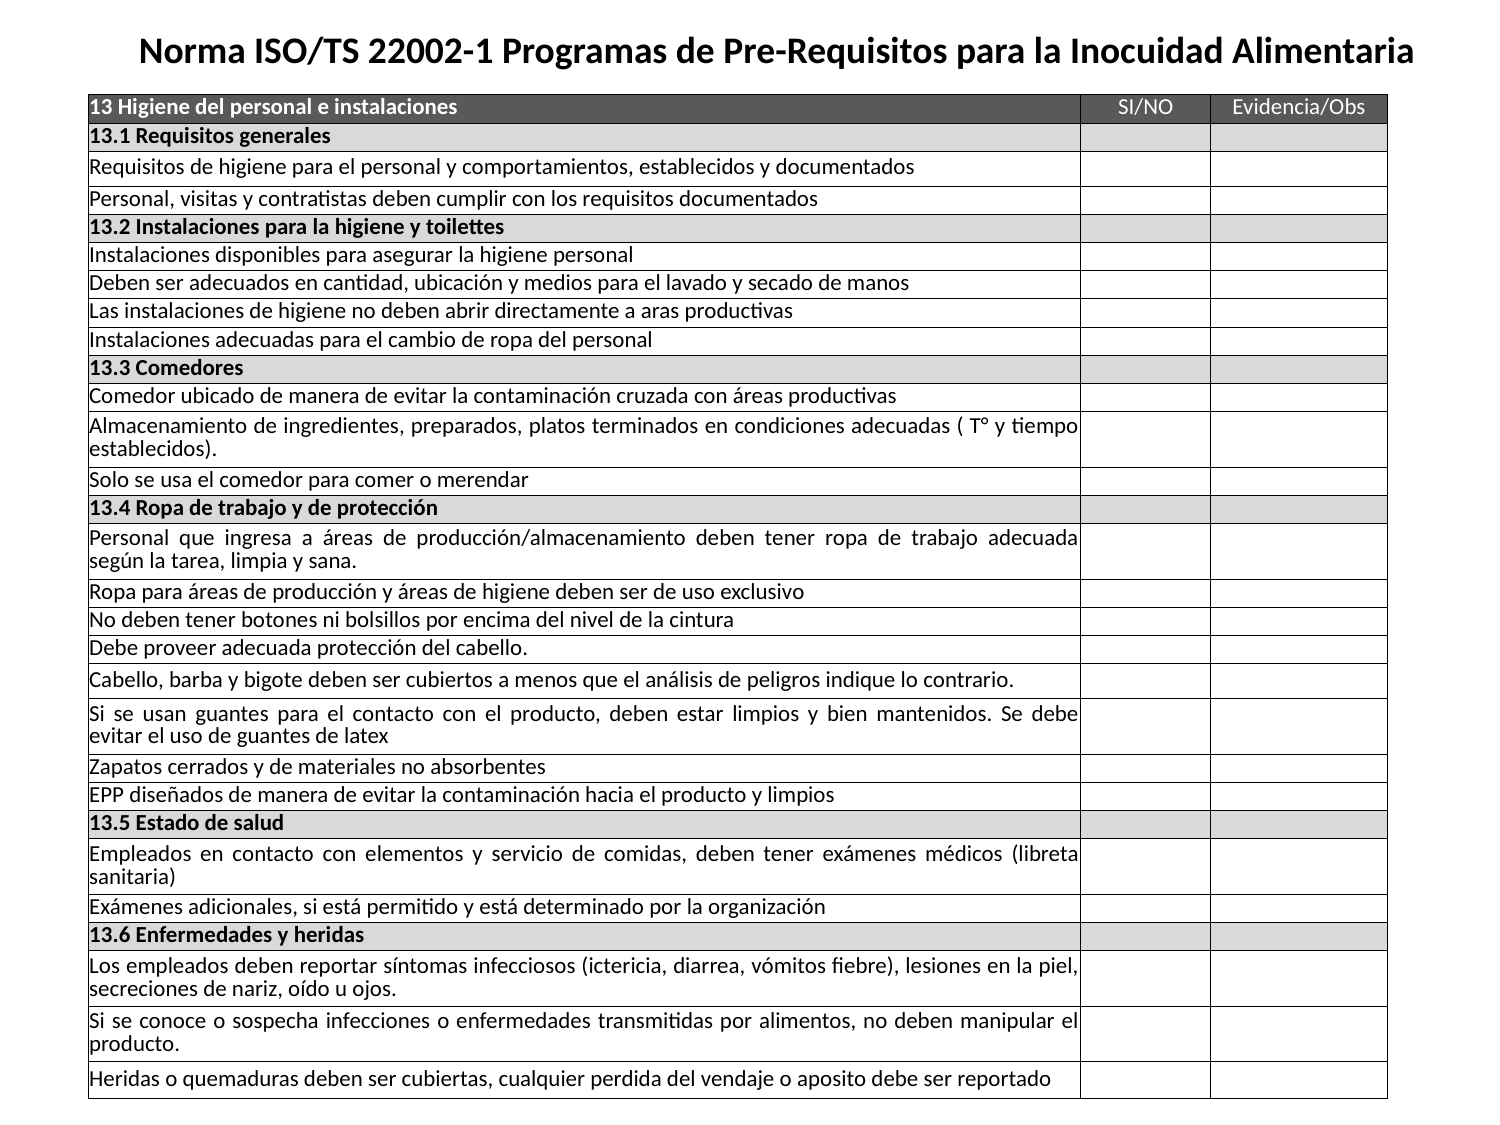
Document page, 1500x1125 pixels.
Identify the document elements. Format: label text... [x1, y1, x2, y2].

table_cell [1081, 124, 1210, 151]
table_cell Ropa para áreas de producción y áreas de higiene deben ser de uso exclusivo [89, 580, 1080, 607]
table_cell [1211, 811, 1387, 838]
table_cell No deben tener botones ni bolsillos por encima del nivel de la cintura [89, 608, 1080, 635]
table_cell [1211, 755, 1387, 782]
table_cell [1211, 783, 1387, 810]
table_cell [1081, 243, 1210, 270]
text_box Norma ISO/TS 22002-1 Programas de Pre-Requisitos para la Inocuidad Alimentaria [123, 19, 1435, 124]
table_cell 13.1 Requisitos generales [89, 124, 1080, 151]
table_cell [1211, 951, 1387, 1006]
table_cell Los empleados deben reportar síntomas infecciosos (ictericia, diarrea, vómitos fiebre), lesiones en la piel, secreciones de nariz, oído u ojos. [89, 951, 1080, 1006]
table_cell [1211, 1062, 1387, 1098]
table_header 13 Higiene del personal e instalaciones [89, 95, 1080, 123]
table_cell [1211, 839, 1387, 894]
table_cell [1081, 187, 1210, 214]
table_cell [1081, 636, 1210, 663]
table_cell [1211, 187, 1387, 214]
table_cell [1081, 524, 1210, 579]
table_cell [1211, 328, 1387, 355]
table_cell Instalaciones adecuadas para el cambio de ropa del personal [89, 328, 1080, 355]
table_cell [1211, 496, 1387, 523]
table_cell [1081, 783, 1210, 810]
table_cell [1081, 215, 1210, 242]
table_cell [1081, 664, 1210, 698]
table_cell [1081, 152, 1210, 186]
table_cell [1081, 951, 1210, 1006]
table_cell [1211, 243, 1387, 270]
table_cell [1081, 384, 1210, 411]
table_cell [1081, 271, 1210, 298]
table_cell Almacenamiento de ingredientes, preparados, platos terminados en condiciones adecuadas ( T° y tiempo establecidos). [89, 412, 1080, 467]
table_cell Deben ser adecuados en cantidad, ubicación y medios para el lavado y secado de manos [89, 271, 1080, 298]
table_cell Empleados en contacto con elementos y servicio de comidas, deben tener exámenes médicos (libreta sanitaria) [89, 839, 1080, 894]
table_cell Solo se usa el comedor para comer o merendar [89, 468, 1080, 495]
table_cell Heridas o quemaduras deben ser cubiertas, cualquier perdida del vendaje o aposito debe ser reportado [89, 1062, 1080, 1098]
table_cell [1081, 923, 1210, 950]
table_cell Debe proveer adecuada protección del cabello. [89, 636, 1080, 663]
table_cell [1081, 496, 1210, 523]
table_cell [1081, 811, 1210, 838]
table_cell [1081, 608, 1210, 635]
table_cell [1081, 839, 1210, 894]
table_cell [1081, 1062, 1210, 1098]
table_cell Requisitos de higiene para el personal y comportamientos, establecidos y documentados [89, 152, 1080, 186]
table_cell [1081, 1007, 1210, 1061]
table_cell [1211, 664, 1387, 698]
table_cell 13.3 Comedores [89, 356, 1080, 383]
table_cell [1211, 152, 1387, 186]
table_cell EPP diseñados de manera de evitar la contaminación hacia el producto y limpios [89, 783, 1080, 810]
table_cell [1211, 412, 1387, 467]
table_cell [1211, 271, 1387, 298]
table_cell 13.5 Estado de salud [89, 811, 1080, 838]
table_cell Personal que ingresa a áreas de producción/almacenamiento deben tener ropa de trabajo adecuada según la tarea, limpia y sana. [89, 524, 1080, 579]
table_cell Exámenes adicionales, si está permitido y está determinado por la organización [89, 895, 1080, 922]
table_cell [1211, 608, 1387, 635]
table_cell [1081, 895, 1210, 922]
table_header Evidencia/Obs [1211, 95, 1387, 123]
table_cell [1081, 328, 1210, 355]
table_cell [1211, 895, 1387, 922]
table_cell Las instalaciones de higiene no deben abrir directamente a aras productivas [89, 299, 1080, 327]
table_cell [1211, 384, 1387, 411]
table_cell [1211, 524, 1387, 579]
table_cell [1211, 1007, 1387, 1061]
table_cell [1211, 699, 1387, 754]
table_cell [1081, 468, 1210, 495]
table_cell Zapatos cerrados y de materiales no absorbentes [89, 755, 1080, 782]
table_cell [1211, 124, 1387, 151]
table_cell 13.6 Enfermedades y heridas [89, 923, 1080, 950]
table_cell 13.2 Instalaciones para la higiene y toilettes [89, 215, 1080, 242]
table_cell [1081, 699, 1210, 754]
table_header SI/NO [1081, 95, 1210, 123]
table_cell [1211, 923, 1387, 950]
table_cell Comedor ubicado de manera de evitar la contaminación cruzada con áreas productivas [89, 384, 1080, 411]
table_cell [1211, 356, 1387, 383]
table_cell Si se conoce o sospecha infecciones o enfermedades transmitidas por alimentos, no deben manipular el producto. [89, 1007, 1080, 1061]
table_cell [1081, 755, 1210, 782]
table_cell [1211, 299, 1387, 327]
table_cell Cabello, barba y bigote deben ser cubiertos a menos que el análisis de peligros indique lo contrario. [89, 664, 1080, 698]
table_cell [1211, 580, 1387, 607]
table_cell [1211, 636, 1387, 663]
table_cell [1211, 215, 1387, 242]
table_cell 13.4 Ropa de trabajo y de protección [89, 496, 1080, 523]
table_cell [1211, 468, 1387, 495]
table_cell Instalaciones disponibles para asegurar la higiene personal [89, 243, 1080, 270]
table_cell [1081, 356, 1210, 383]
table_cell Personal, visitas y contratistas deben cumplir con los requisitos documentados [89, 187, 1080, 214]
table_cell Si se usan guantes para el contacto con el producto, deben estar limpios y bien mantenidos. Se debe evitar el uso de guantes de latex [89, 699, 1080, 754]
table_cell [1081, 412, 1210, 467]
table_cell [1081, 299, 1210, 327]
table_cell [1081, 580, 1210, 607]
